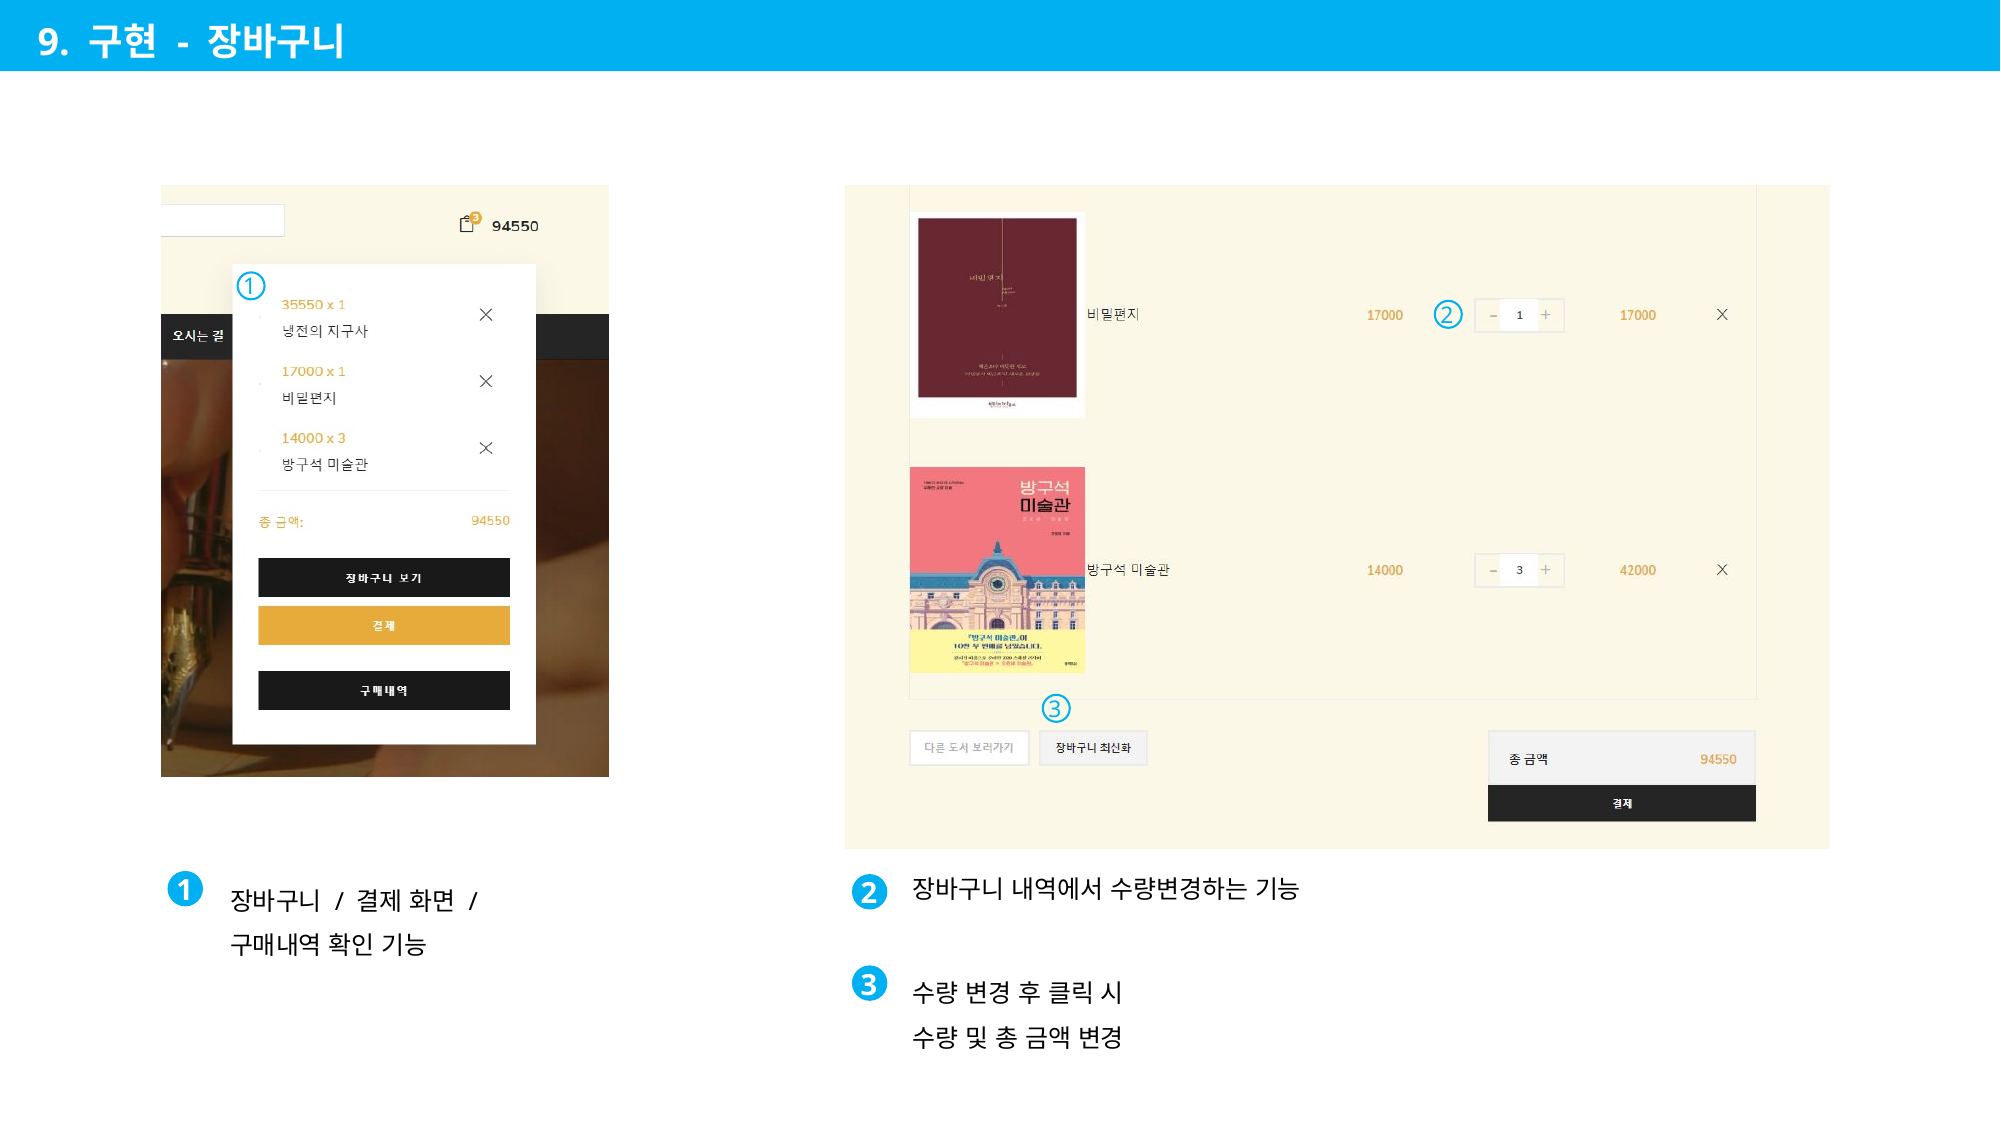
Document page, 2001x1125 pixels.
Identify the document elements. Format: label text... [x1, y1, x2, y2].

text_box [1036, 687, 1070, 730]
text_box 수량 변경 후 클릭 시 수량 및 총 금액 변경 [897, 955, 1374, 1060]
picture [161, 185, 609, 777]
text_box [845, 958, 888, 1010]
text_box 장바구니 내역에서 수량변경하는 기능 [897, 866, 1374, 911]
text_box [230, 264, 265, 302]
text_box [1428, 292, 1462, 336]
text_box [161, 864, 203, 907]
picture [845, 185, 1830, 849]
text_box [845, 867, 888, 918]
text_box [0, 0, 2000, 72]
text_box 9. 구현 - 장바구니 [22, 10, 747, 71]
text_box 장바구니 / 결제 화면 / 구매내역 확인 기능 [215, 862, 691, 968]
